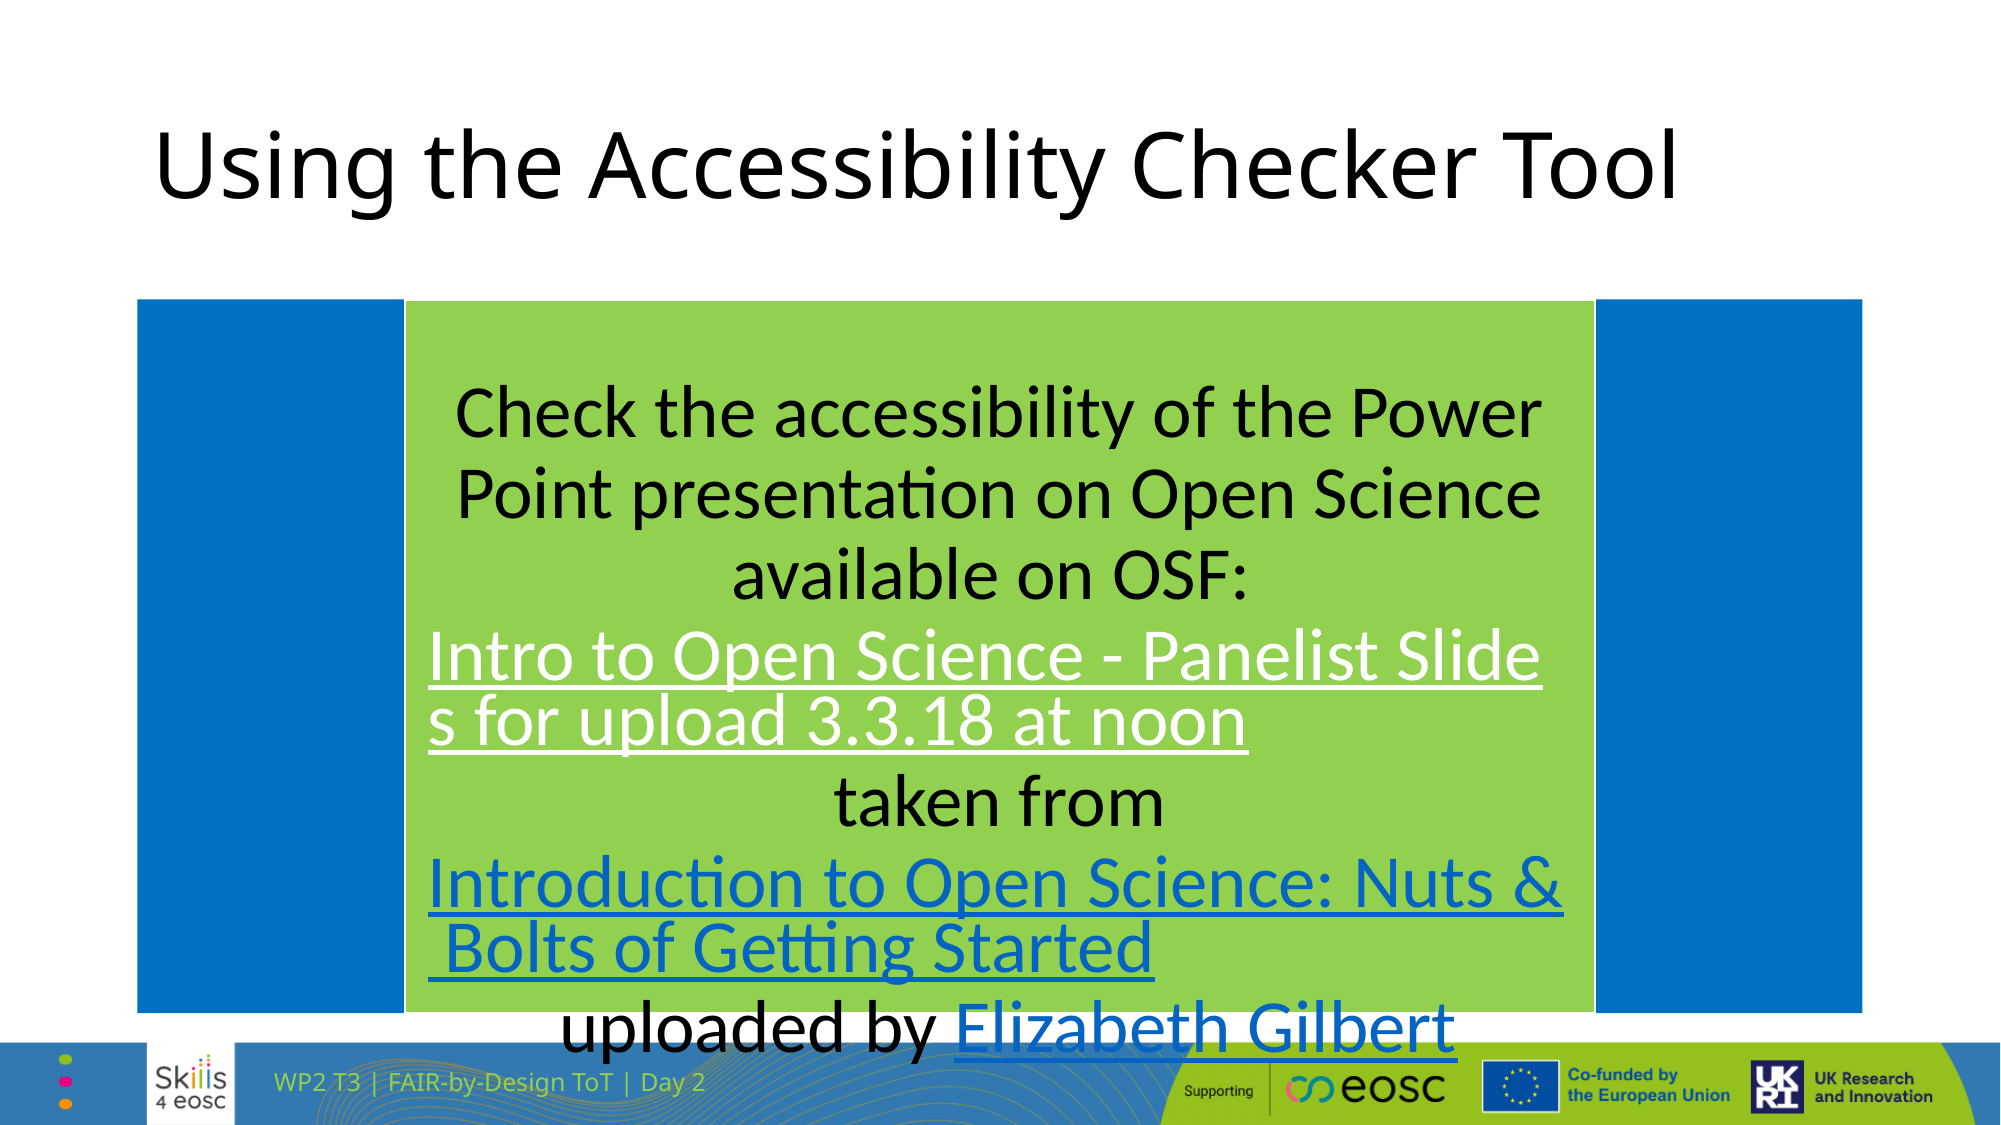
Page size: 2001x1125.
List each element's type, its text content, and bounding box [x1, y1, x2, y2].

picture [0, 0, 2001, 1125]
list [137, 299, 1863, 1014]
title Using the Accessibility Checker Tool [137, 59, 1863, 278]
footer WP2 T3 | FAIR-by-Design ToT | Day 2 [258, 1052, 1140, 1112]
